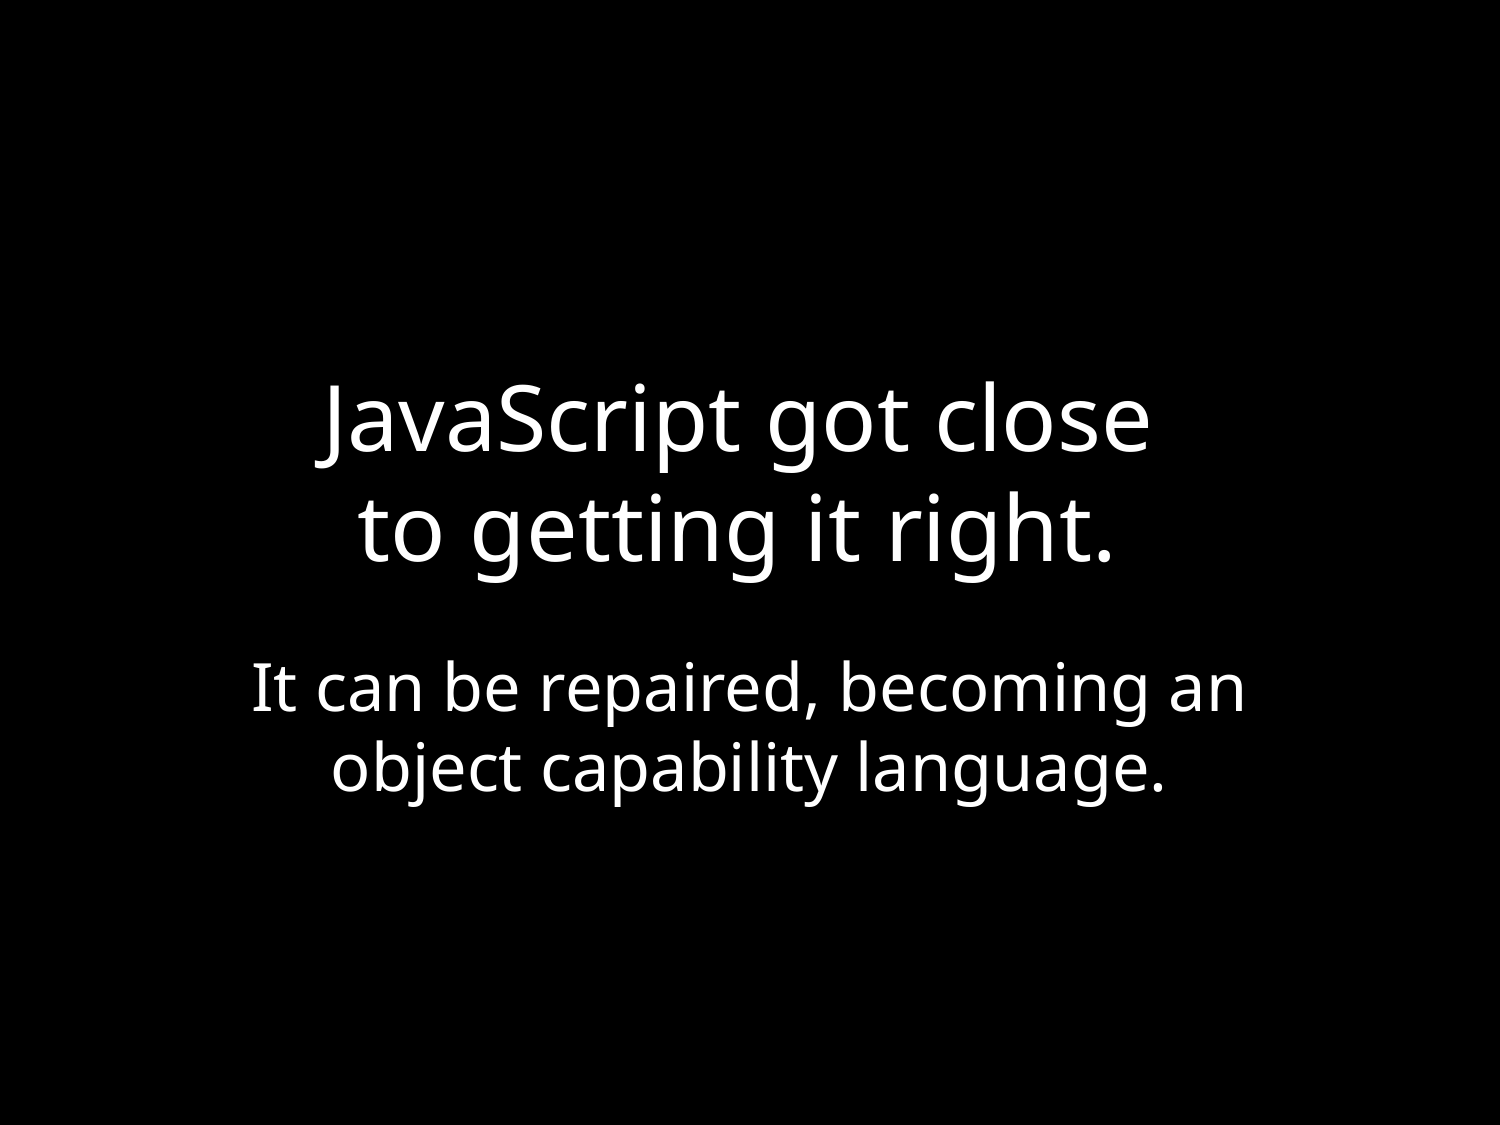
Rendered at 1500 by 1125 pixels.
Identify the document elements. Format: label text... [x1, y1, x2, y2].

subtitle It can be repaired, becoming an object capability language. [224, 637, 1276, 926]
title JavaScript got close to getting it right. [112, 349, 1388, 591]
